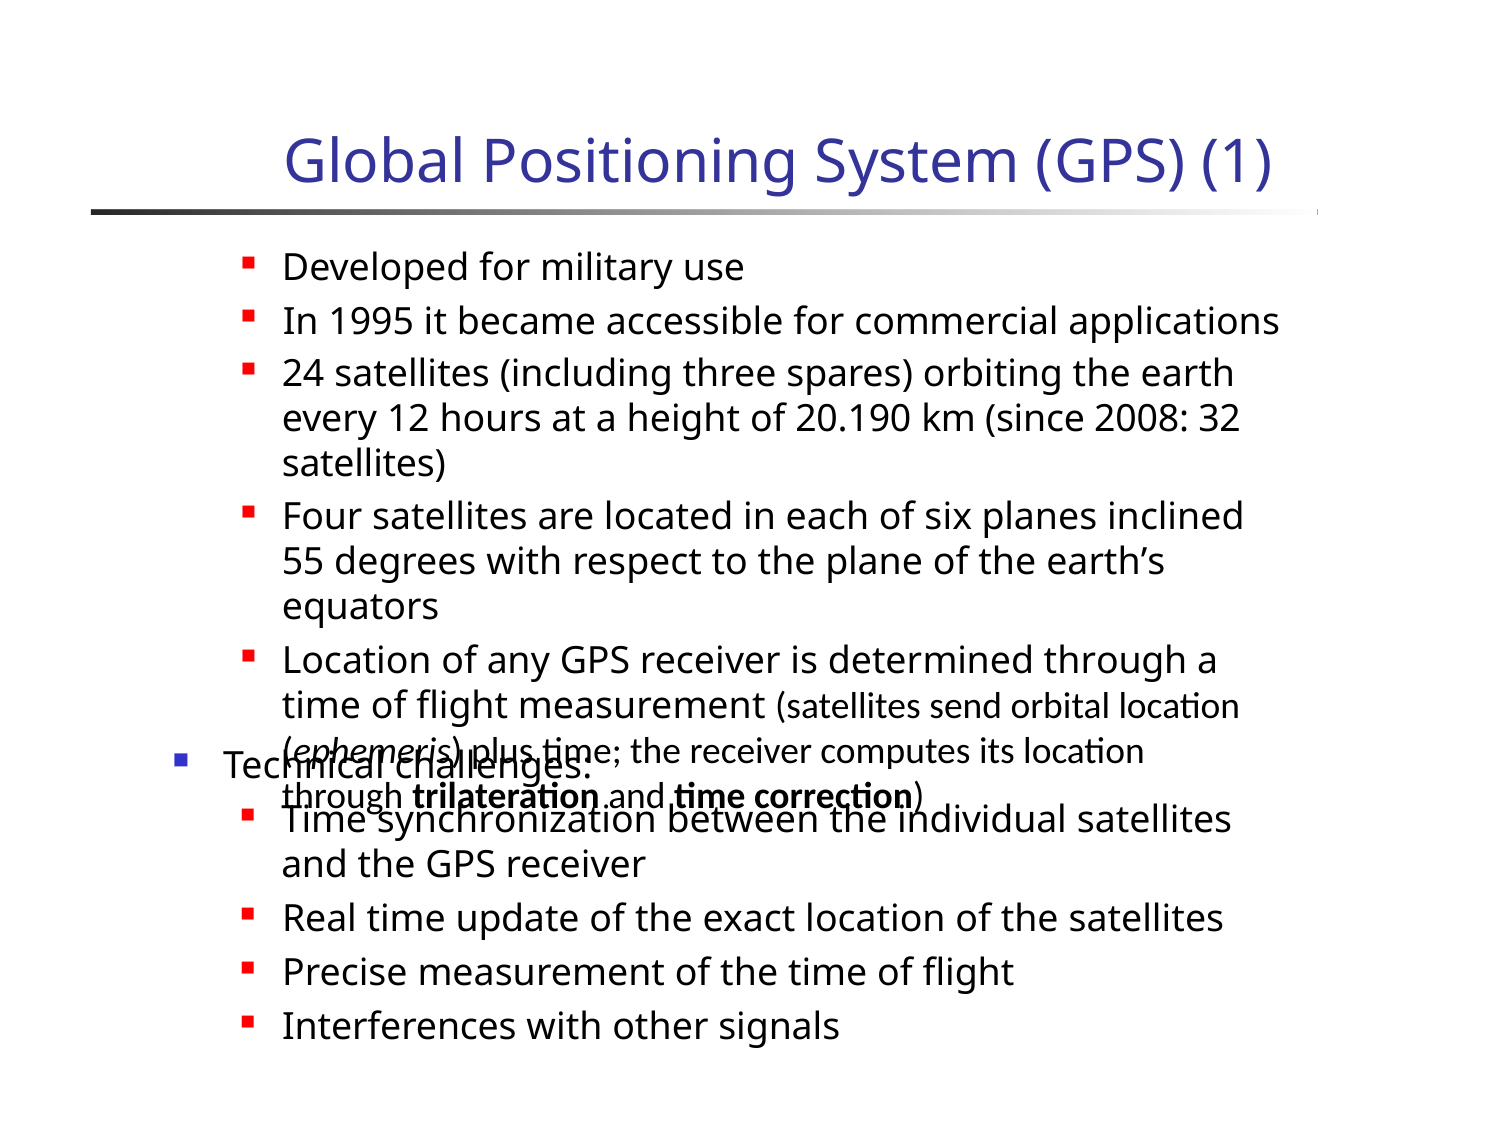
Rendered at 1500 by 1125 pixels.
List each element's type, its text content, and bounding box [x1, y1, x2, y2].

picture [90, 209, 170, 215]
text_box Technical challenges: Time synchronization between the individual satellites and the GPS receiver Real time update of the exact location of the satellites Precise measurement of the time of flight Interferences with other signals [170, 740, 1259, 1048]
title Global Positioning System (GPS) (1) [170, 50, 1333, 310]
text_box Developed for military use In 1995 it became accessible for commercial applications 24 satellites (including three spares) orbiting the earth every 12 hours at a height of 20.190 km (since 2008: 32 satellites) Four satellites are located in each of six planes inclined 55 degrees with respect to the plane of the earth’s equators Location of any GPS receiver is determined through a time of flight measurement (satellites send orbital location (ephemeris) plus time; the receiver computes its location through trilateration and time correction) [238, 242, 1299, 816]
